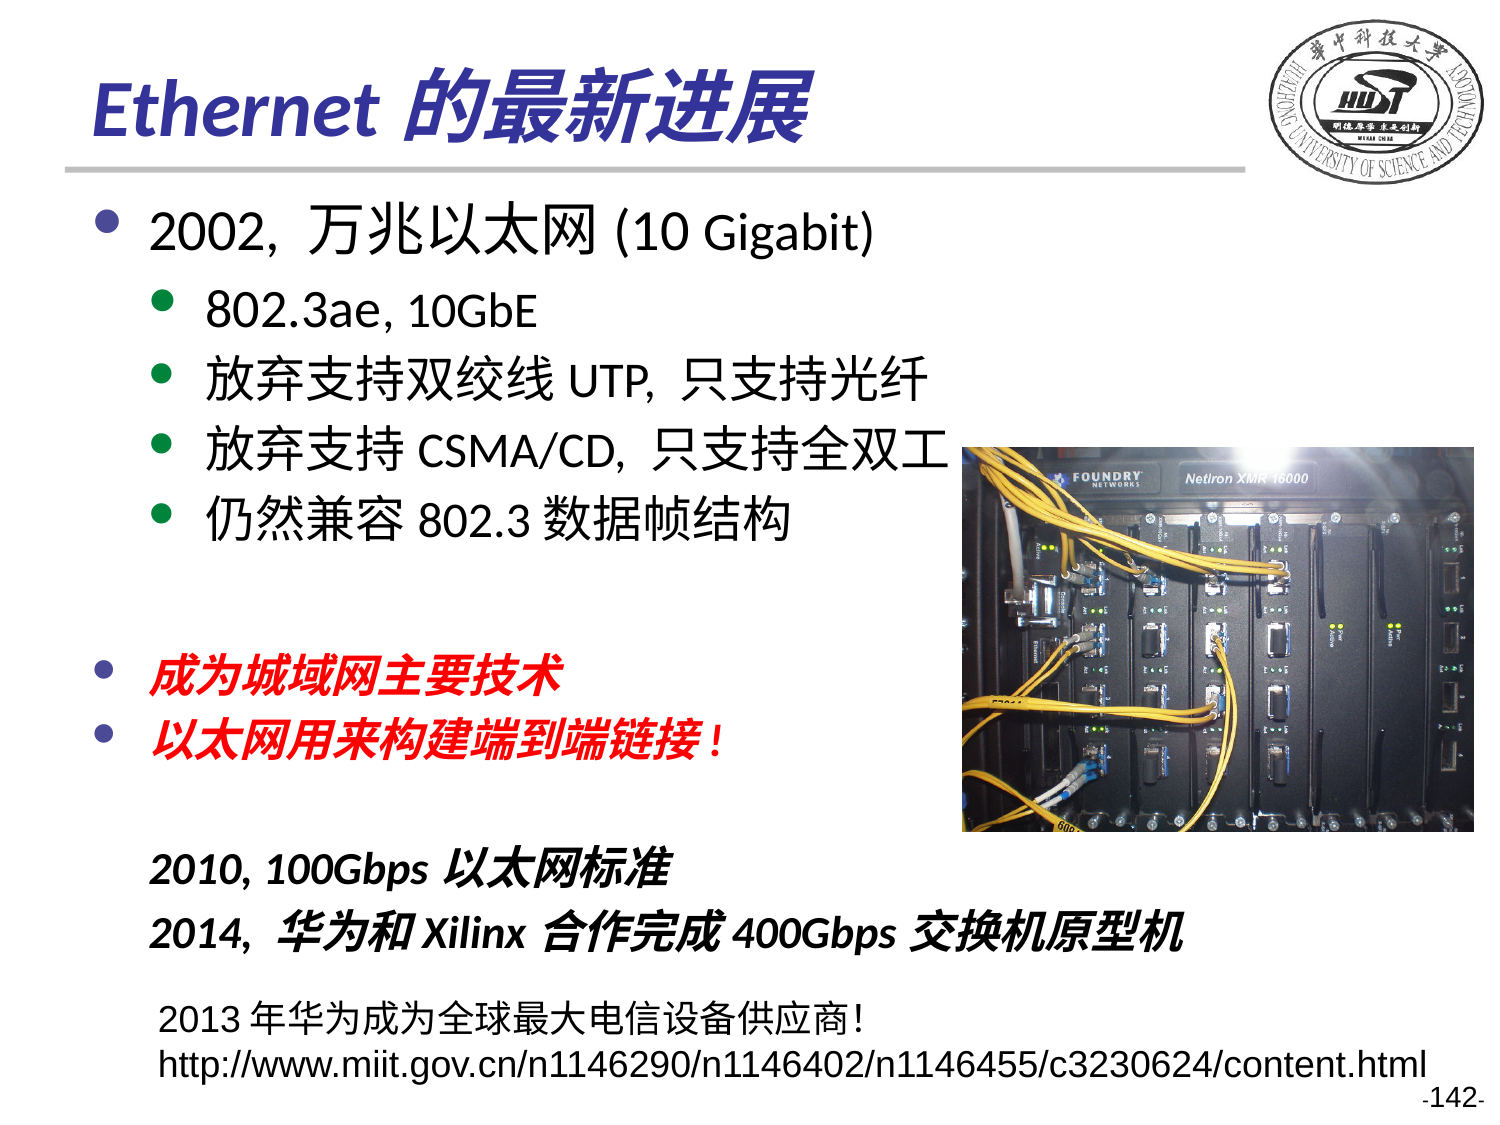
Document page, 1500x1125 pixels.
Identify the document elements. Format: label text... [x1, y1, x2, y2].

picture [962, 447, 1475, 832]
list 2002, 万兆以太网(10 Gigabit) 802.3ae, 10GbE 放弃支持双绞线UTP, 只支持光纤 放弃支持CSMA/CD, 只支持全双工 仍然兼容802.3数据帧结构 成为城域网主要技术 以太网用来构建端到端链接! 2010, 100Gbps以太网标准 2014, 华为和Xilinx合作完成400Gbps交换机原型机 [76, 184, 1427, 1059]
text_box 2013年华为成为全球最大电信设备供应商！ http://www.miit.gov.cn/n1146290/n1146402/n1146455/c3230624/content.html [143, 987, 1443, 1093]
title Ethernet的最新进展 [76, 42, 1315, 160]
slide_number -142- [1149, 1070, 1500, 1125]
picture [1257, 18, 1489, 185]
